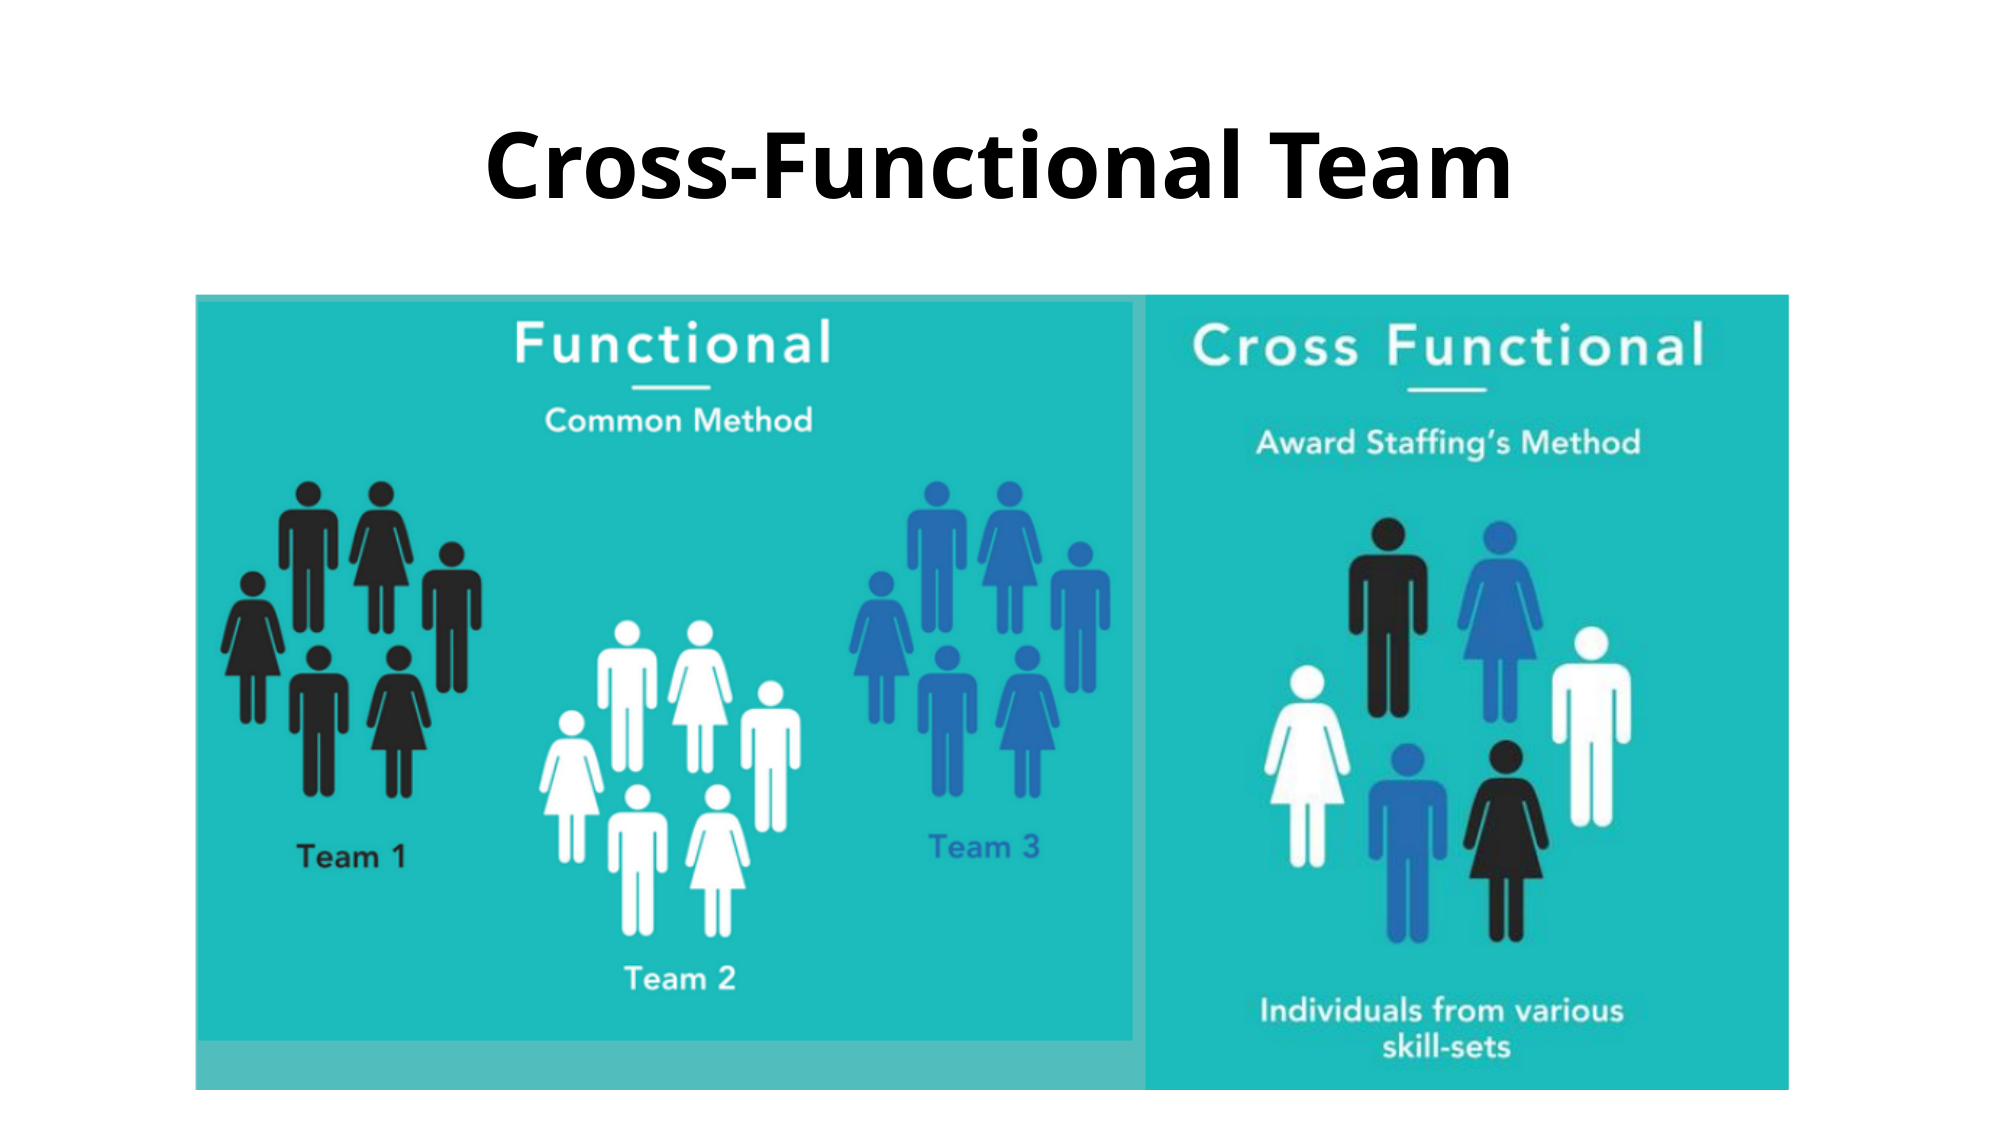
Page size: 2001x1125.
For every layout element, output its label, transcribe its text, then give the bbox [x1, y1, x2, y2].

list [187, 292, 1792, 1090]
title Cross-Functional Team [137, 59, 1863, 278]
